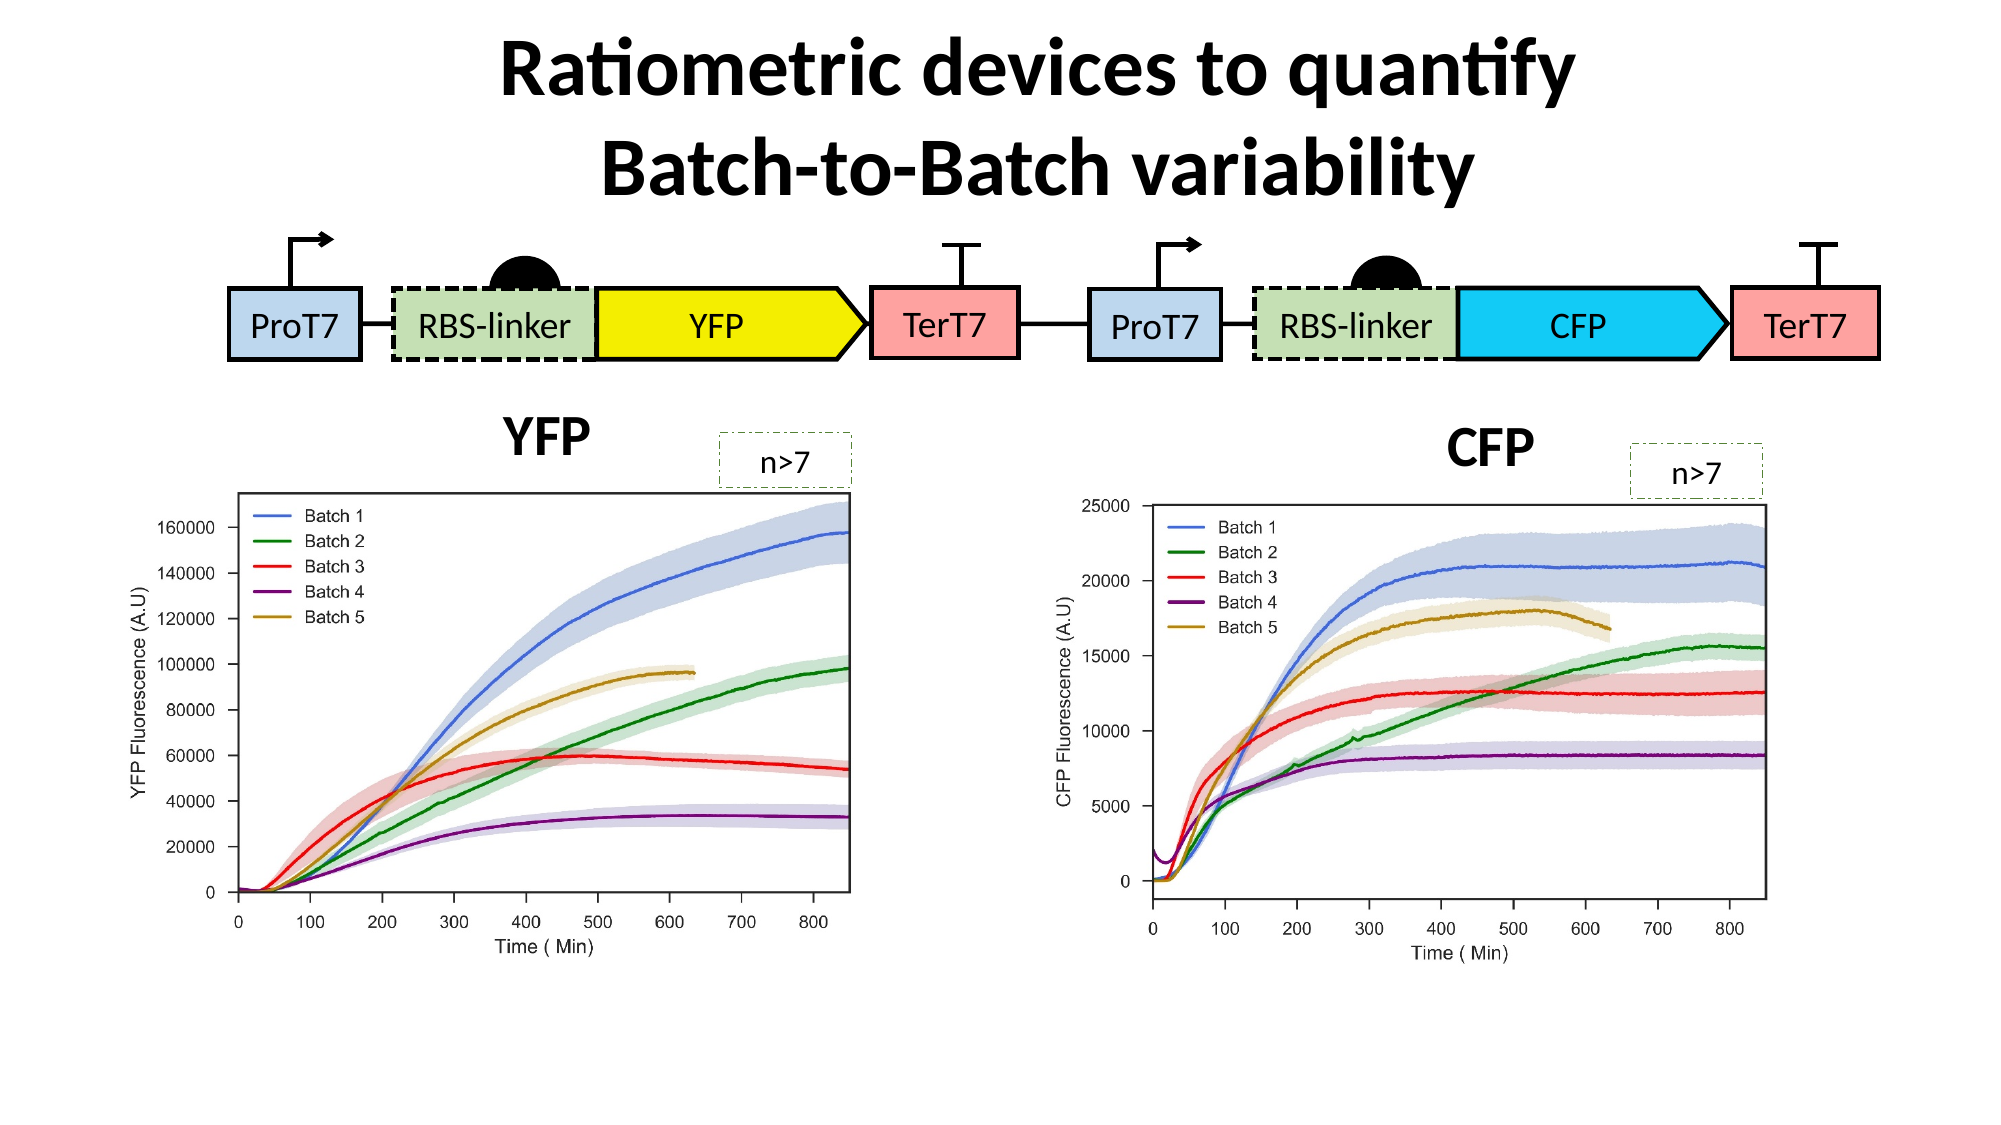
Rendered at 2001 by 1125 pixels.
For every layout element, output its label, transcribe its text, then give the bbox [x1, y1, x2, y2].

text_box ProT7 [1088, 288, 1222, 323]
text_box ProT7 [228, 324, 362, 360]
picture [1037, 475, 1795, 981]
text_box n>7 [1630, 443, 1763, 475]
text_box TerT7 [1731, 287, 1880, 360]
text_box n>7 [719, 432, 852, 463]
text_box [247, 239, 335, 291]
text_box ProT7 [228, 287, 362, 323]
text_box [1799, 244, 1839, 289]
picture [111, 463, 879, 975]
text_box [1254, 256, 1728, 359]
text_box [1115, 244, 1203, 297]
text_box RBS-linker [392, 324, 595, 360]
text_box [489, 255, 561, 288]
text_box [941, 245, 981, 289]
text_box YFP [595, 287, 867, 323]
text_box RBS-linker [392, 287, 595, 323]
text_box YFP [228, 389, 867, 463]
text_box ProT7 [1088, 324, 1222, 361]
text_box TerT7 [870, 324, 1019, 359]
text_box TerT7 [870, 286, 1019, 323]
text_box Ratiometric devices to quantify Batch-to-Batch variability [350, 4, 1746, 220]
text_box CFP [1172, 400, 1811, 486]
text_box YFP [595, 324, 868, 361]
